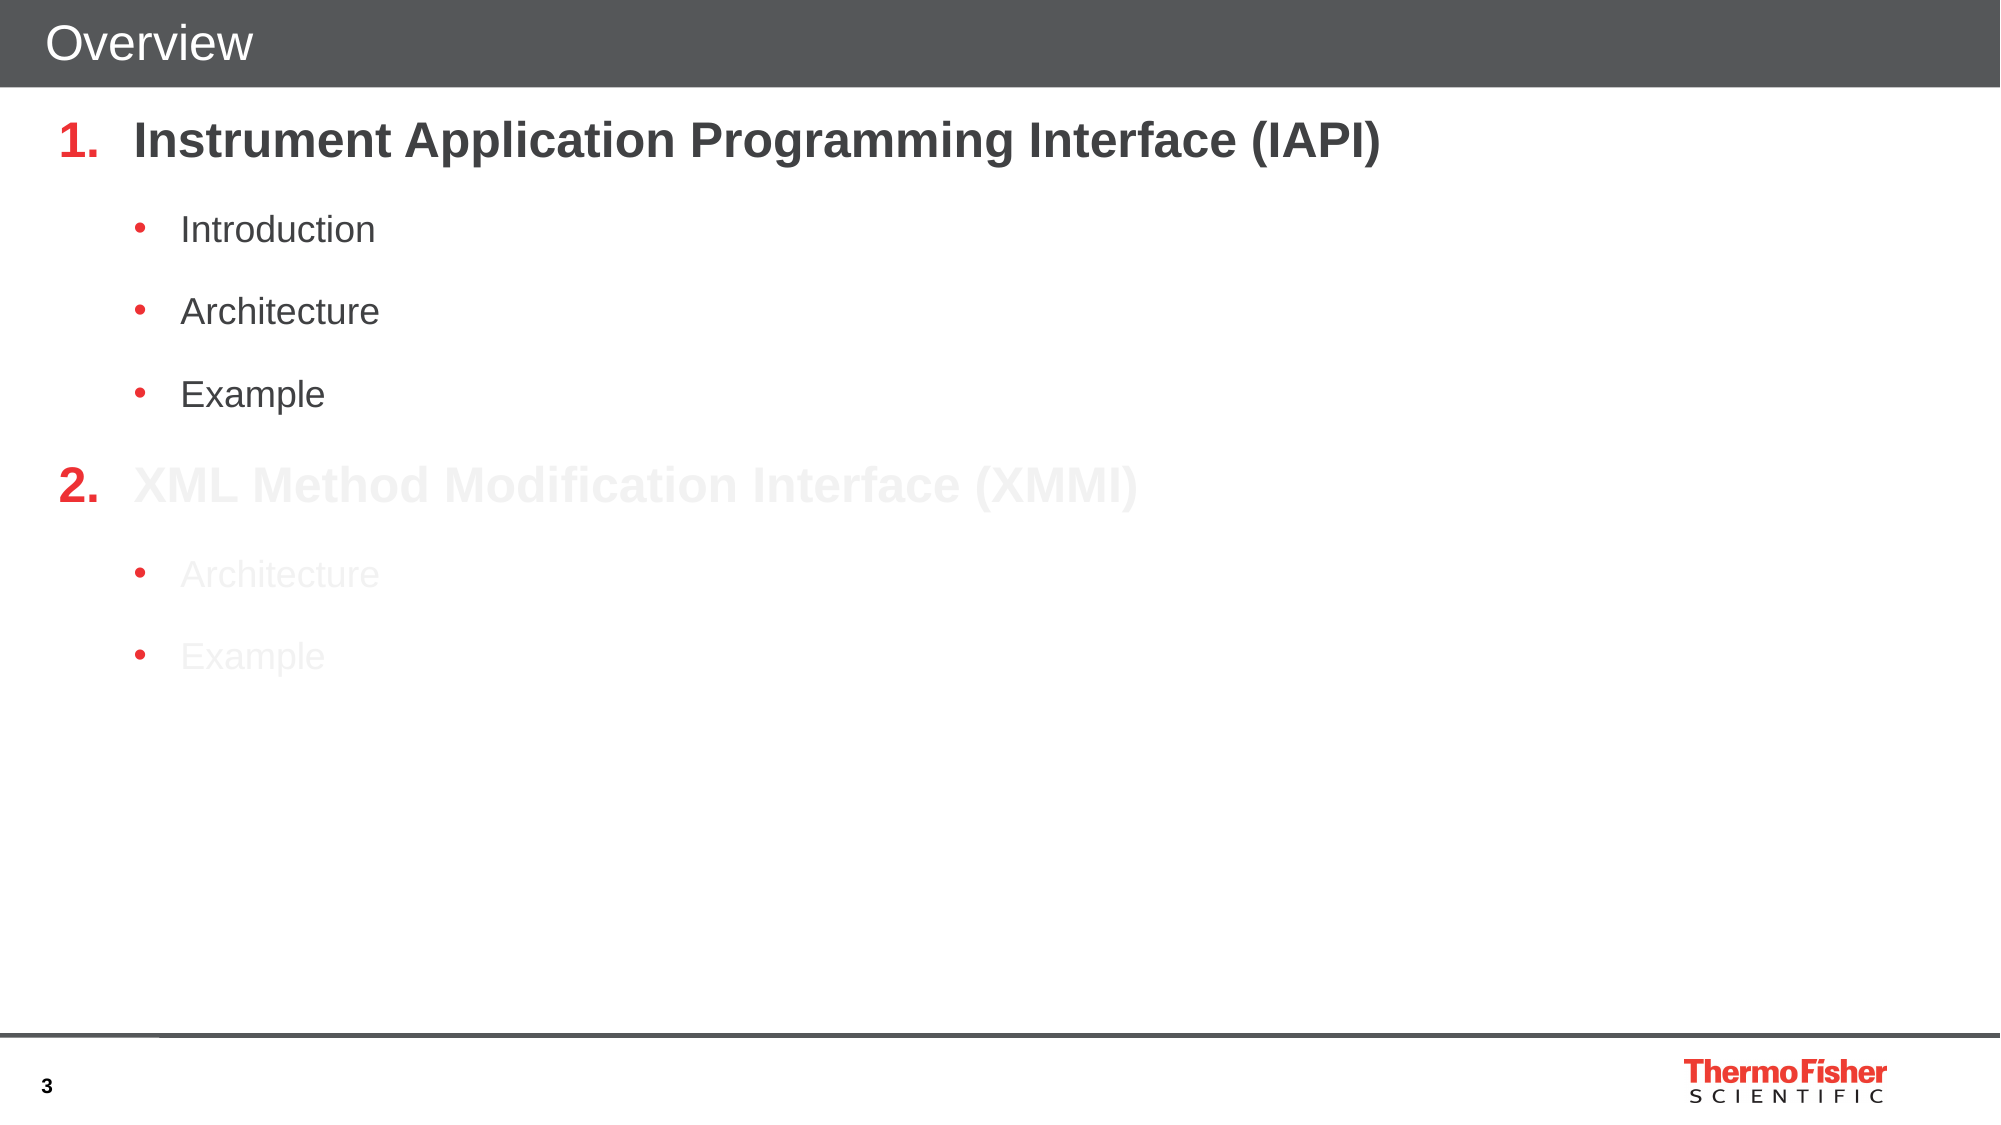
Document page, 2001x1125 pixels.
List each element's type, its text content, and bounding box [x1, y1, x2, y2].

picture [1684, 1059, 1887, 1103]
text_box Instrument Application Programming Interface (IAPI) Introduction Architecture Example XML Method Modification Interface (XMMI) Architecture Example [43, 99, 1957, 1033]
title Overview [0, 0, 2000, 88]
